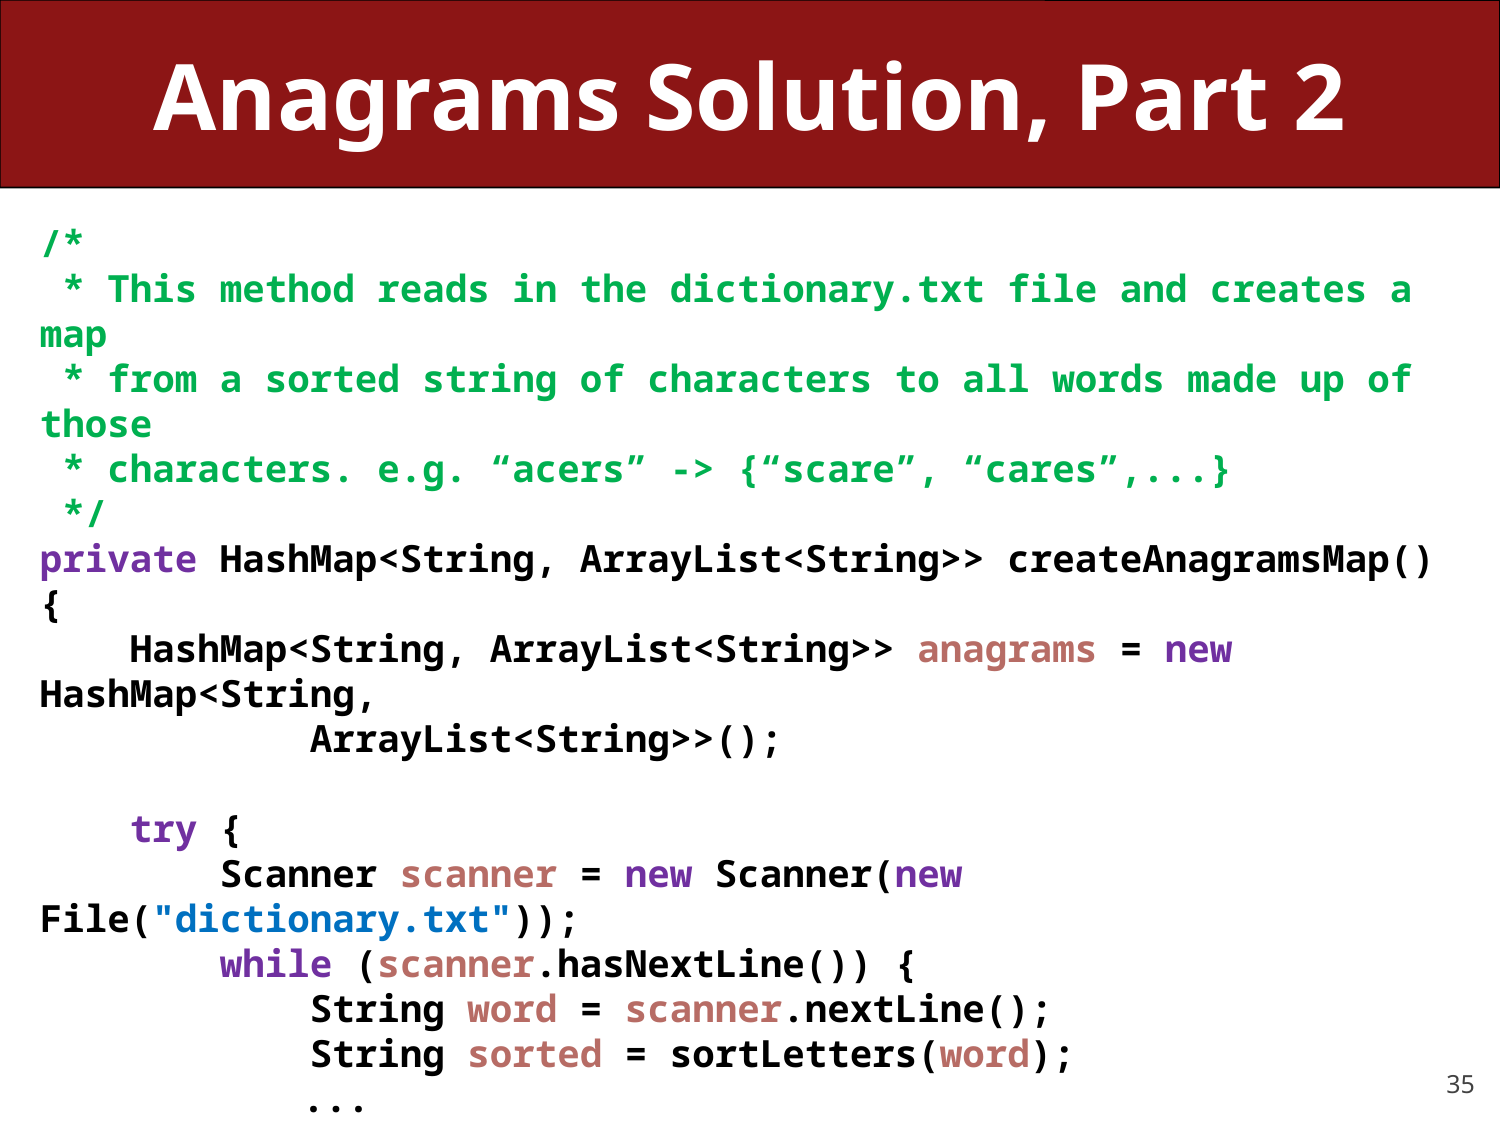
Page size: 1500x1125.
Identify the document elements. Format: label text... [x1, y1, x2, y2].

title Anagrams Solution, Part 2 [75, 0, 1425, 188]
list /* * This method reads in the dictionary.txt file and creates a map * from a sorted string of characters to all words made up of those * characters. e.g. “acers” -> {“scare”, “cares”,...} */ private HashMap<String, ArrayList<String>> createAnagramsMap() { HashMap<String, ArrayList<String>> anagrams = new HashMap<String, ArrayList<String>>(); try { Scanner scanner = new Scanner(new File("dictionary.txt")); while (scanner.hasNextLine()) { String word = scanner.nextLine(); String sorted = sortLetters(word); ... [24, 212, 1475, 1063]
